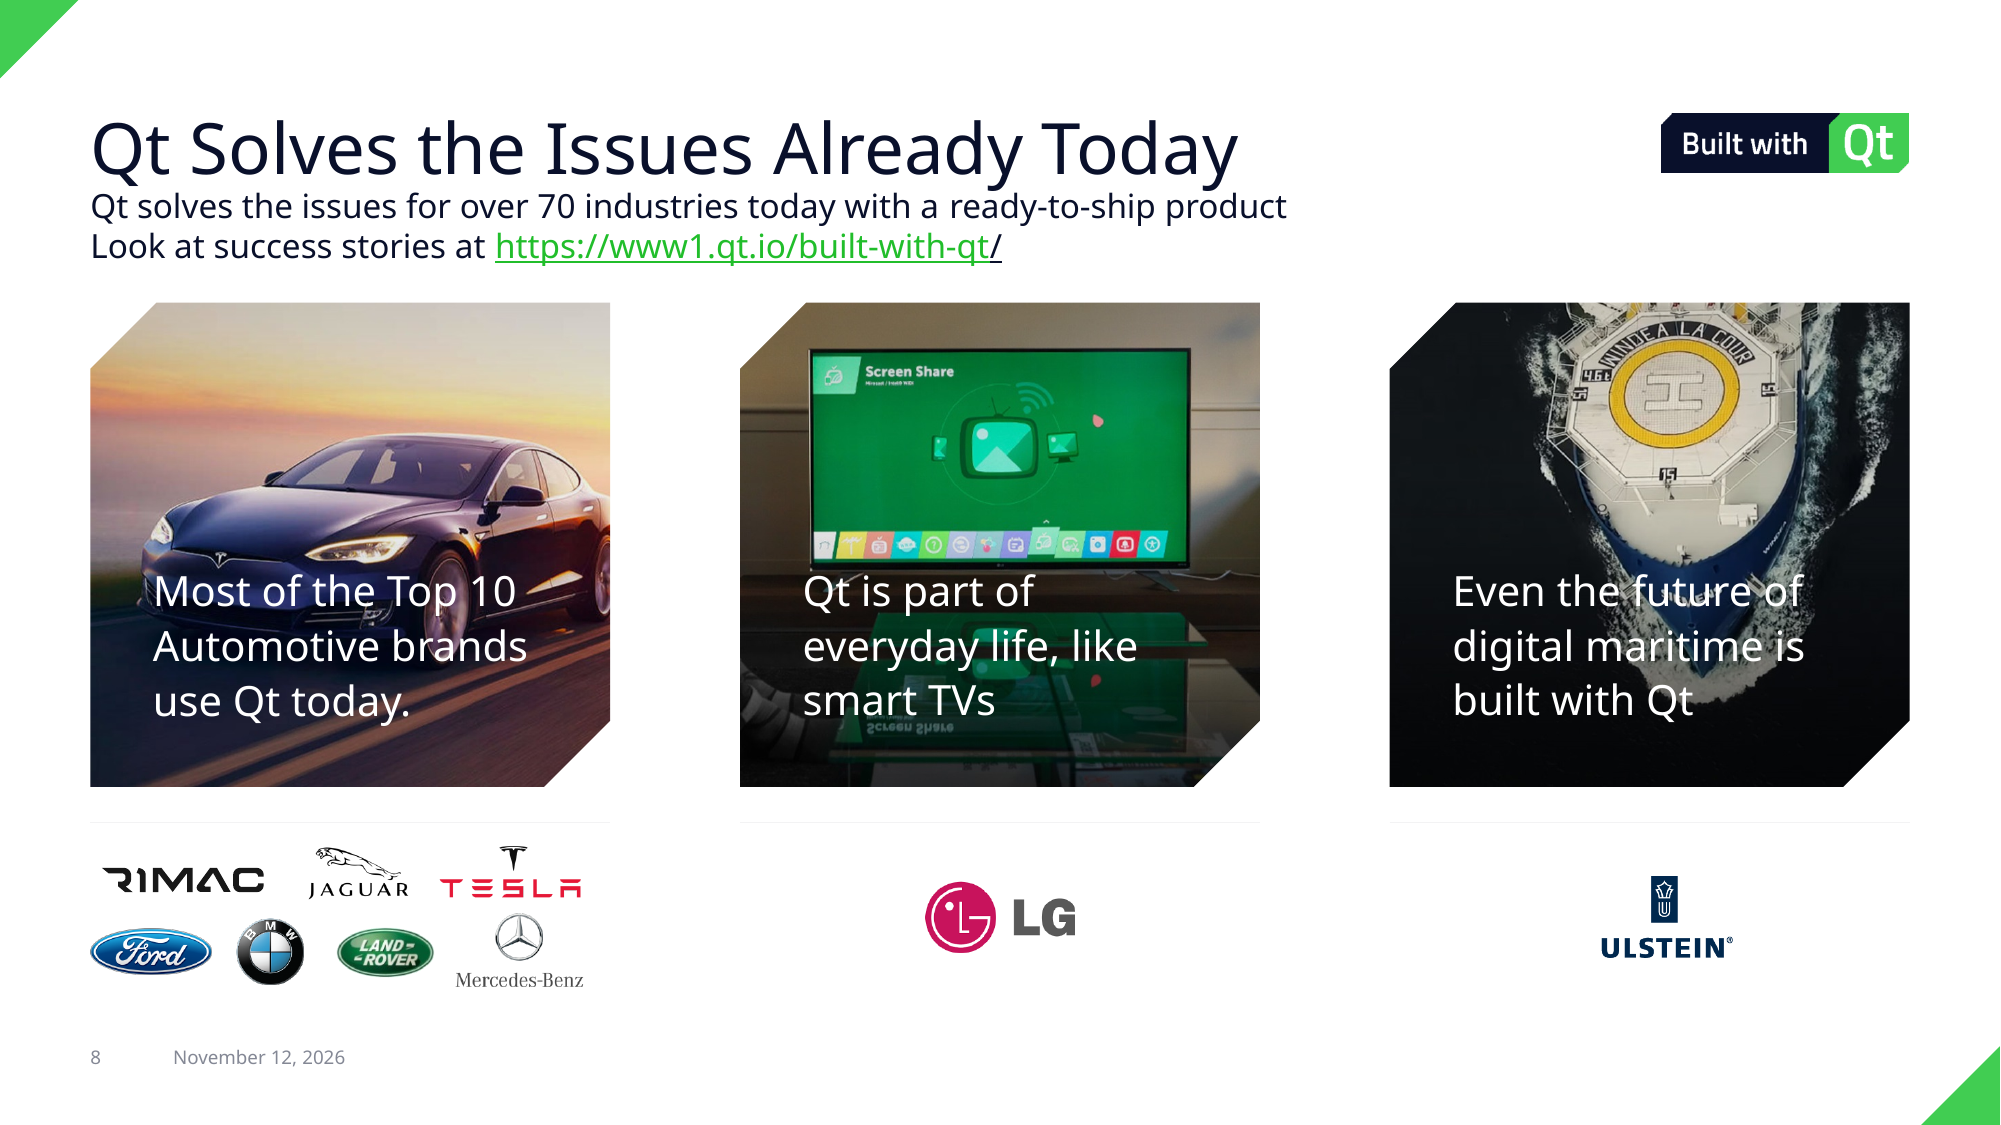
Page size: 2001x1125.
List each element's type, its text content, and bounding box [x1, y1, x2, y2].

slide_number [174, 1046, 469, 1071]
text_box Qt is part of everyday life, like smart TVs [739, 301, 1261, 788]
picture [90, 928, 212, 975]
picture [925, 881, 1075, 953]
picture [1661, 113, 1909, 173]
picture [236, 918, 304, 985]
text_box [196, 867, 231, 892]
picture [328, 904, 599, 995]
text_box [136, 867, 146, 893]
title Qt Solves the Issues Already Today Qt solves the issues for over 70 industries today with a ready-to-ship product Look at success stories at https://www1.qt.io/built-with-qt/ [90, 113, 1910, 268]
text_box Most of the Top 10 Automotive brands use Qt today. [89, 301, 612, 789]
picture [433, 842, 587, 901]
slide_number 8 [90, 1046, 174, 1071]
picture [1601, 876, 1733, 958]
text_box [233, 867, 264, 893]
text_box Even the future of digital maritime is built with Qt [1388, 301, 1911, 788]
picture [306, 845, 410, 901]
text_box [152, 867, 193, 893]
text_box [101, 867, 133, 893]
